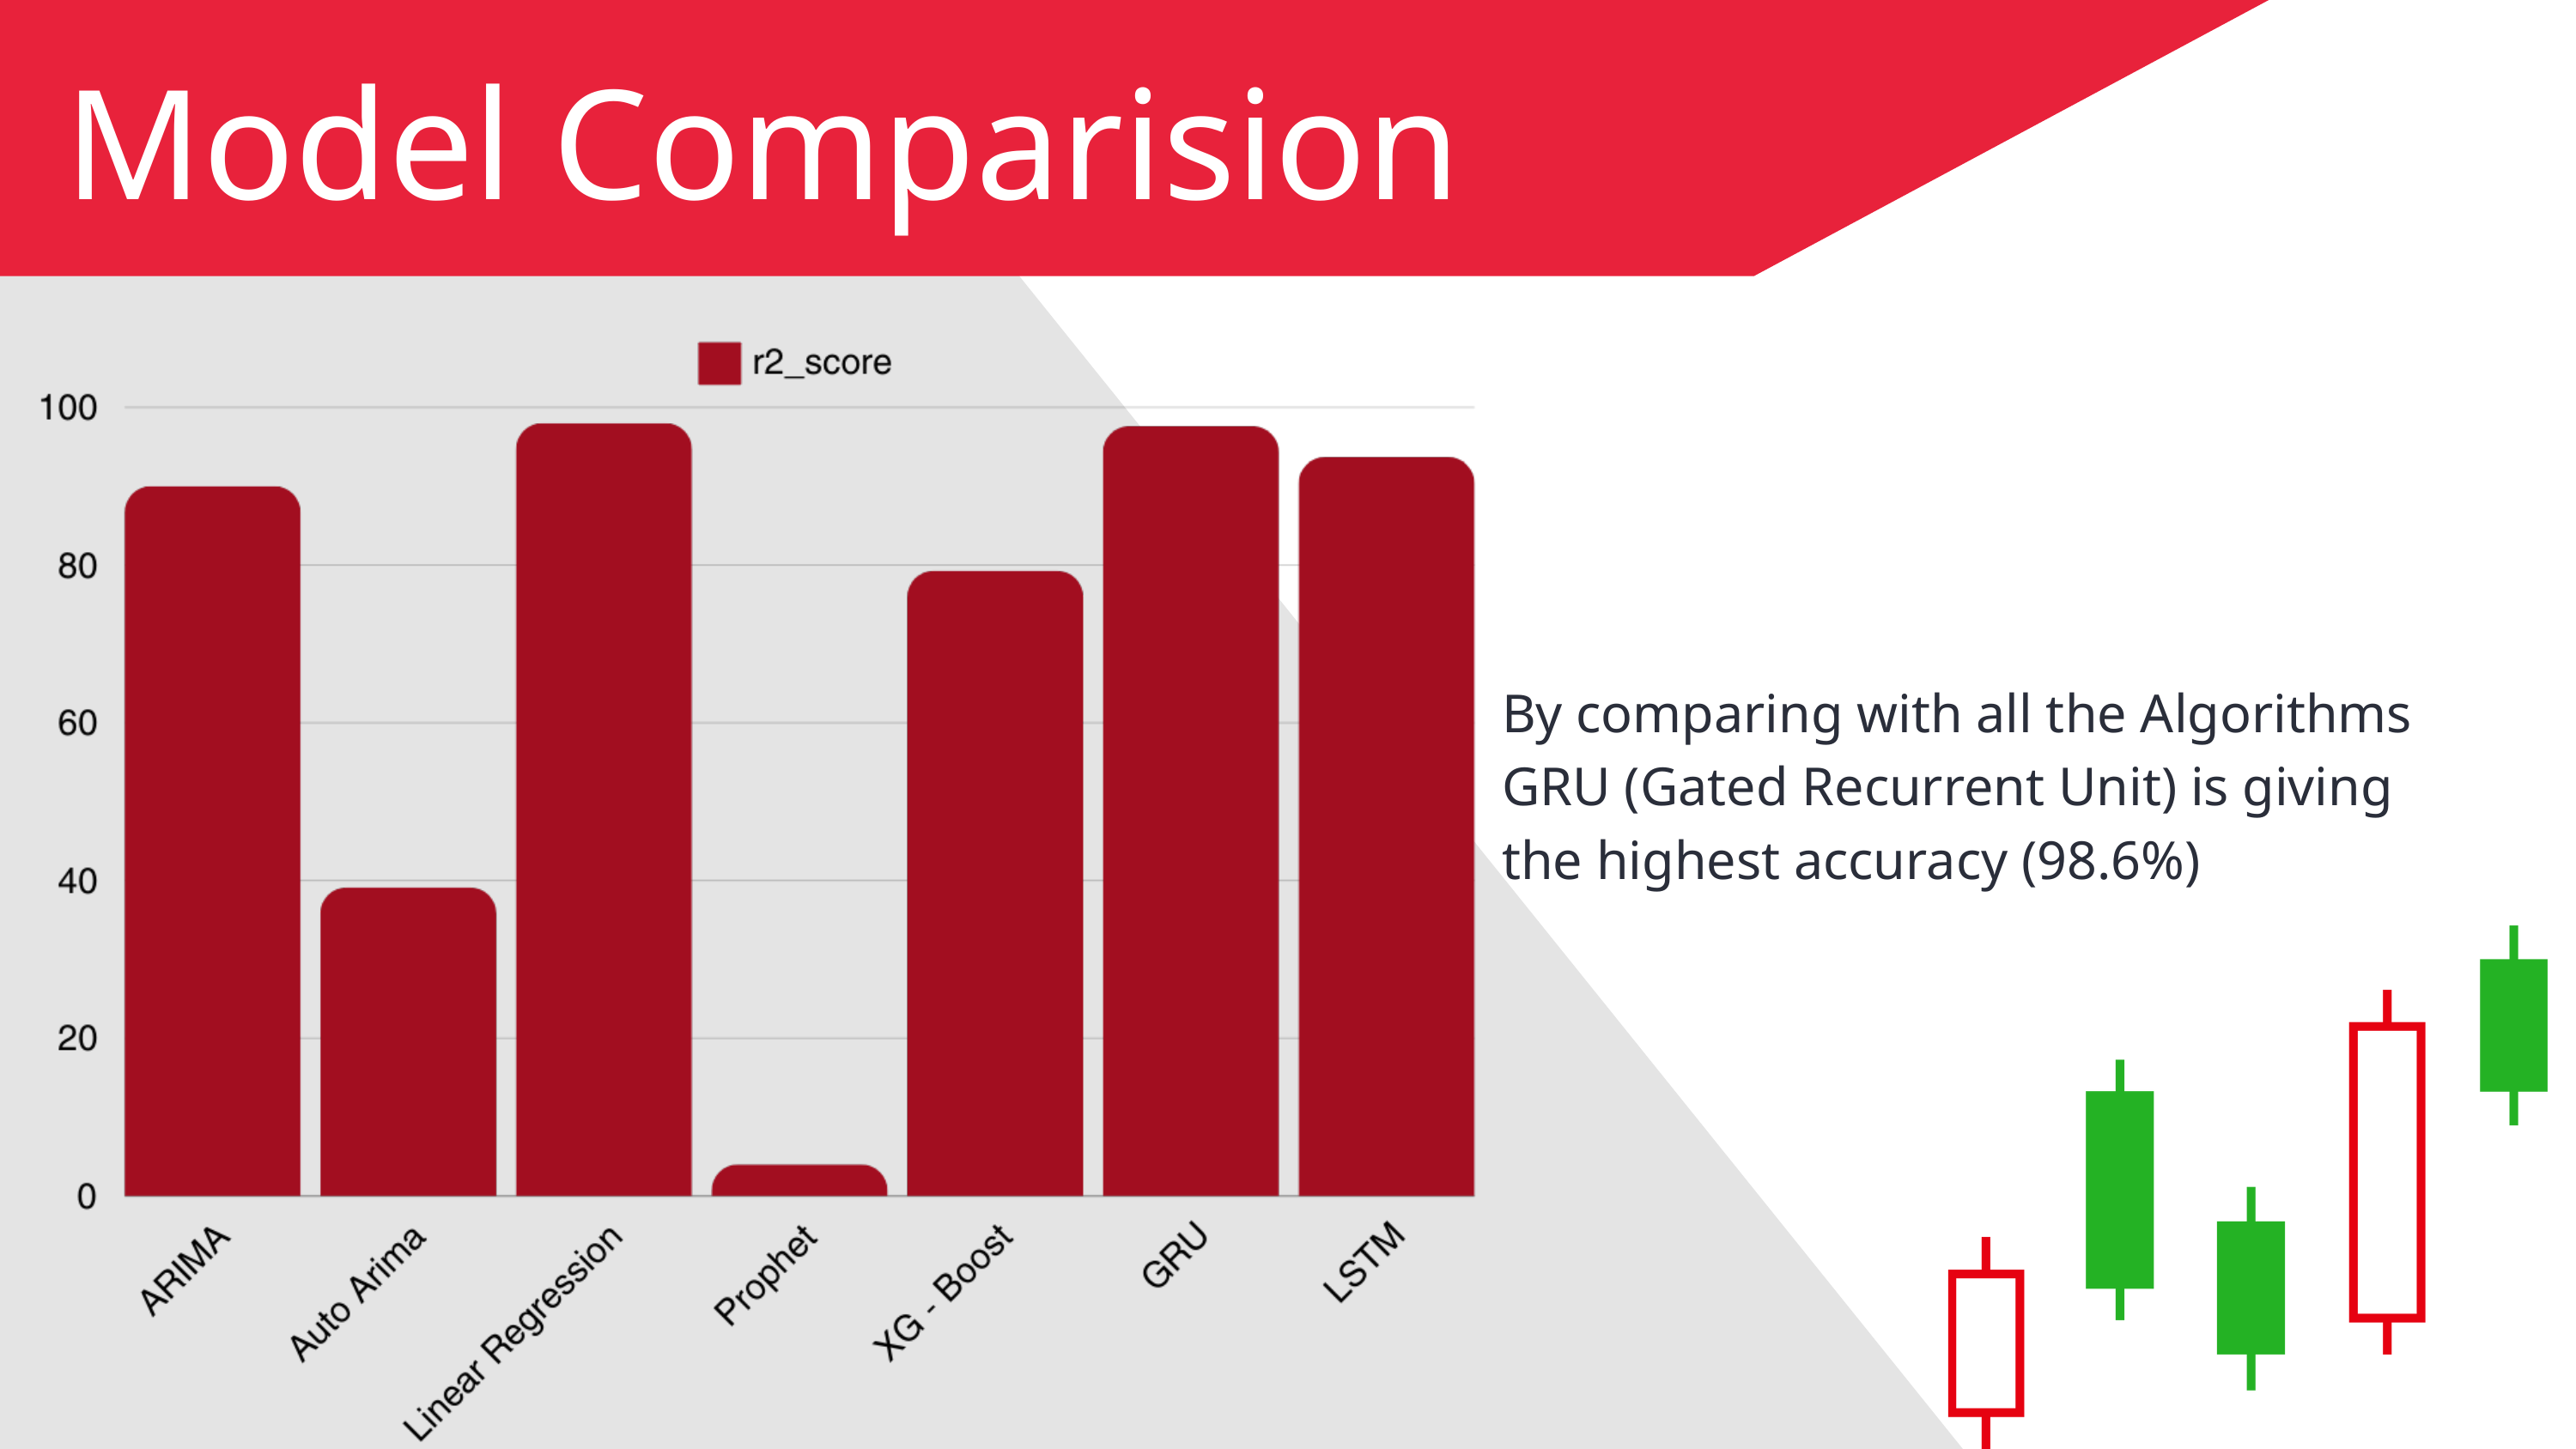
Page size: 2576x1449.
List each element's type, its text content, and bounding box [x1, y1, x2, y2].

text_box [1622, 286, 2047, 1449]
text_box By comparing with all the Algorithms GRU (Gated Recurrent Unit) is giving the highest accuracy (98.6%) [2053, 670, 2432, 890]
picture [0, 177, 1619, 1449]
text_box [0, 0, 2269, 276]
text_box [2053, 925, 2548, 1449]
